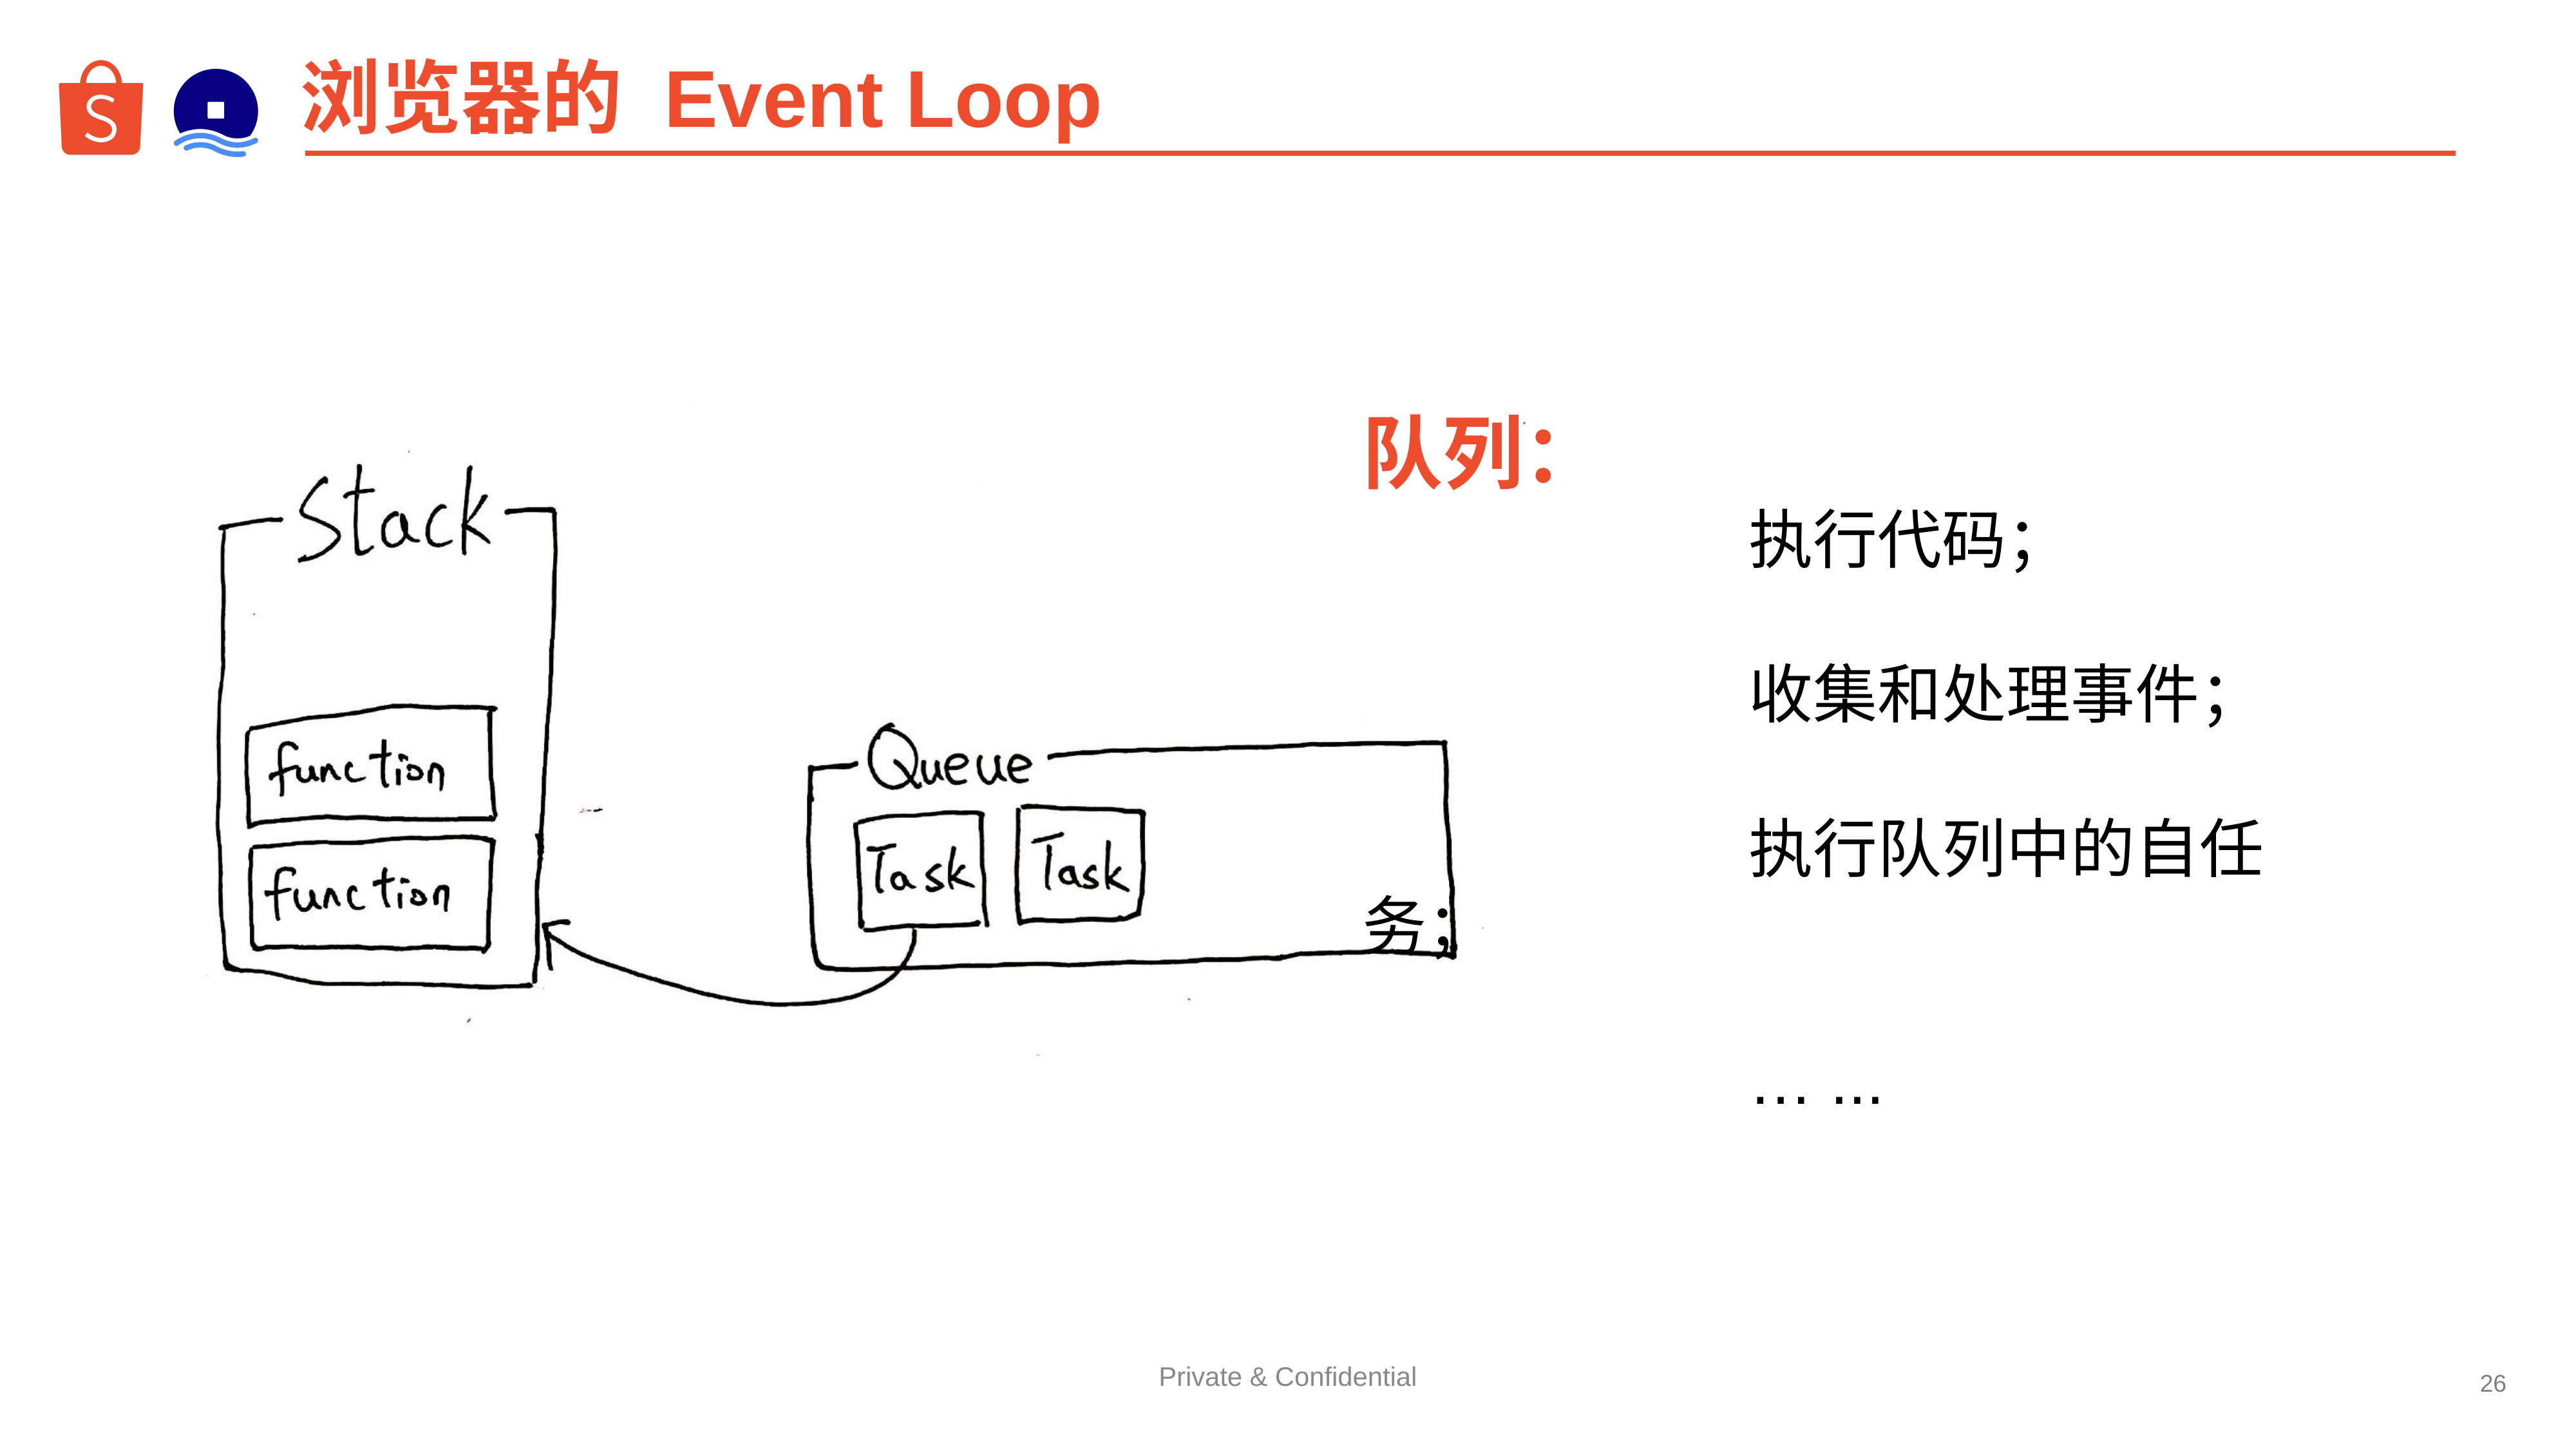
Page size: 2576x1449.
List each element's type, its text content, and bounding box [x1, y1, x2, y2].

title 浏览器的 Event Loop [295, 17, 2206, 172]
text_box 队列： 执行代码； 收集和处理事件； 执行队列中的自任务； … ... [1352, 392, 2370, 1127]
picture [163, 381, 1528, 1067]
picture [48, 52, 281, 161]
